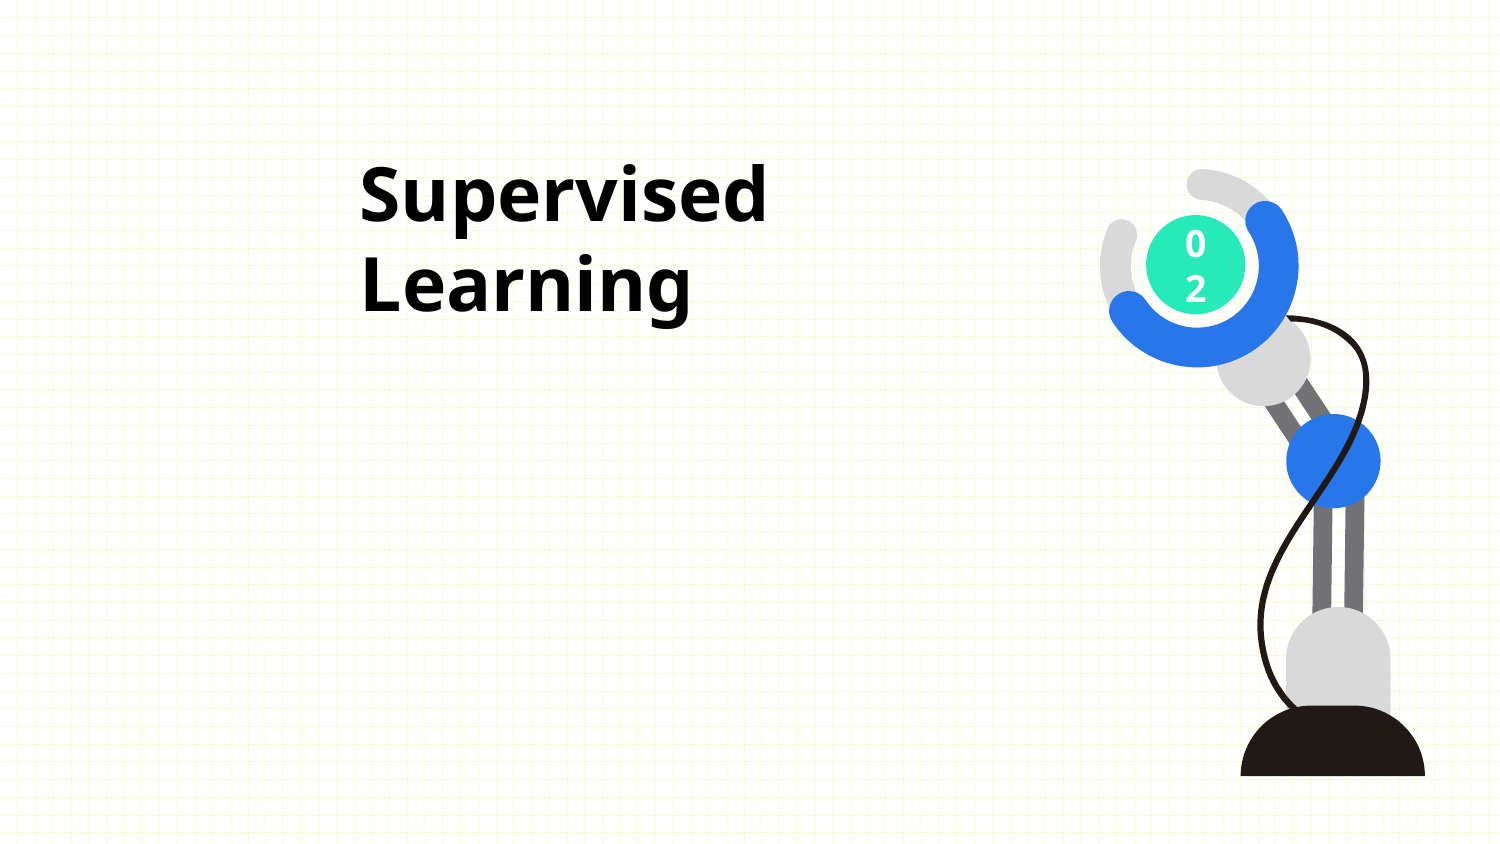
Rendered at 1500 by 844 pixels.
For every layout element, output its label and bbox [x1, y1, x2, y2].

text_box [1099, 168, 1426, 777]
text_box [344, 209, 1246, 315]
